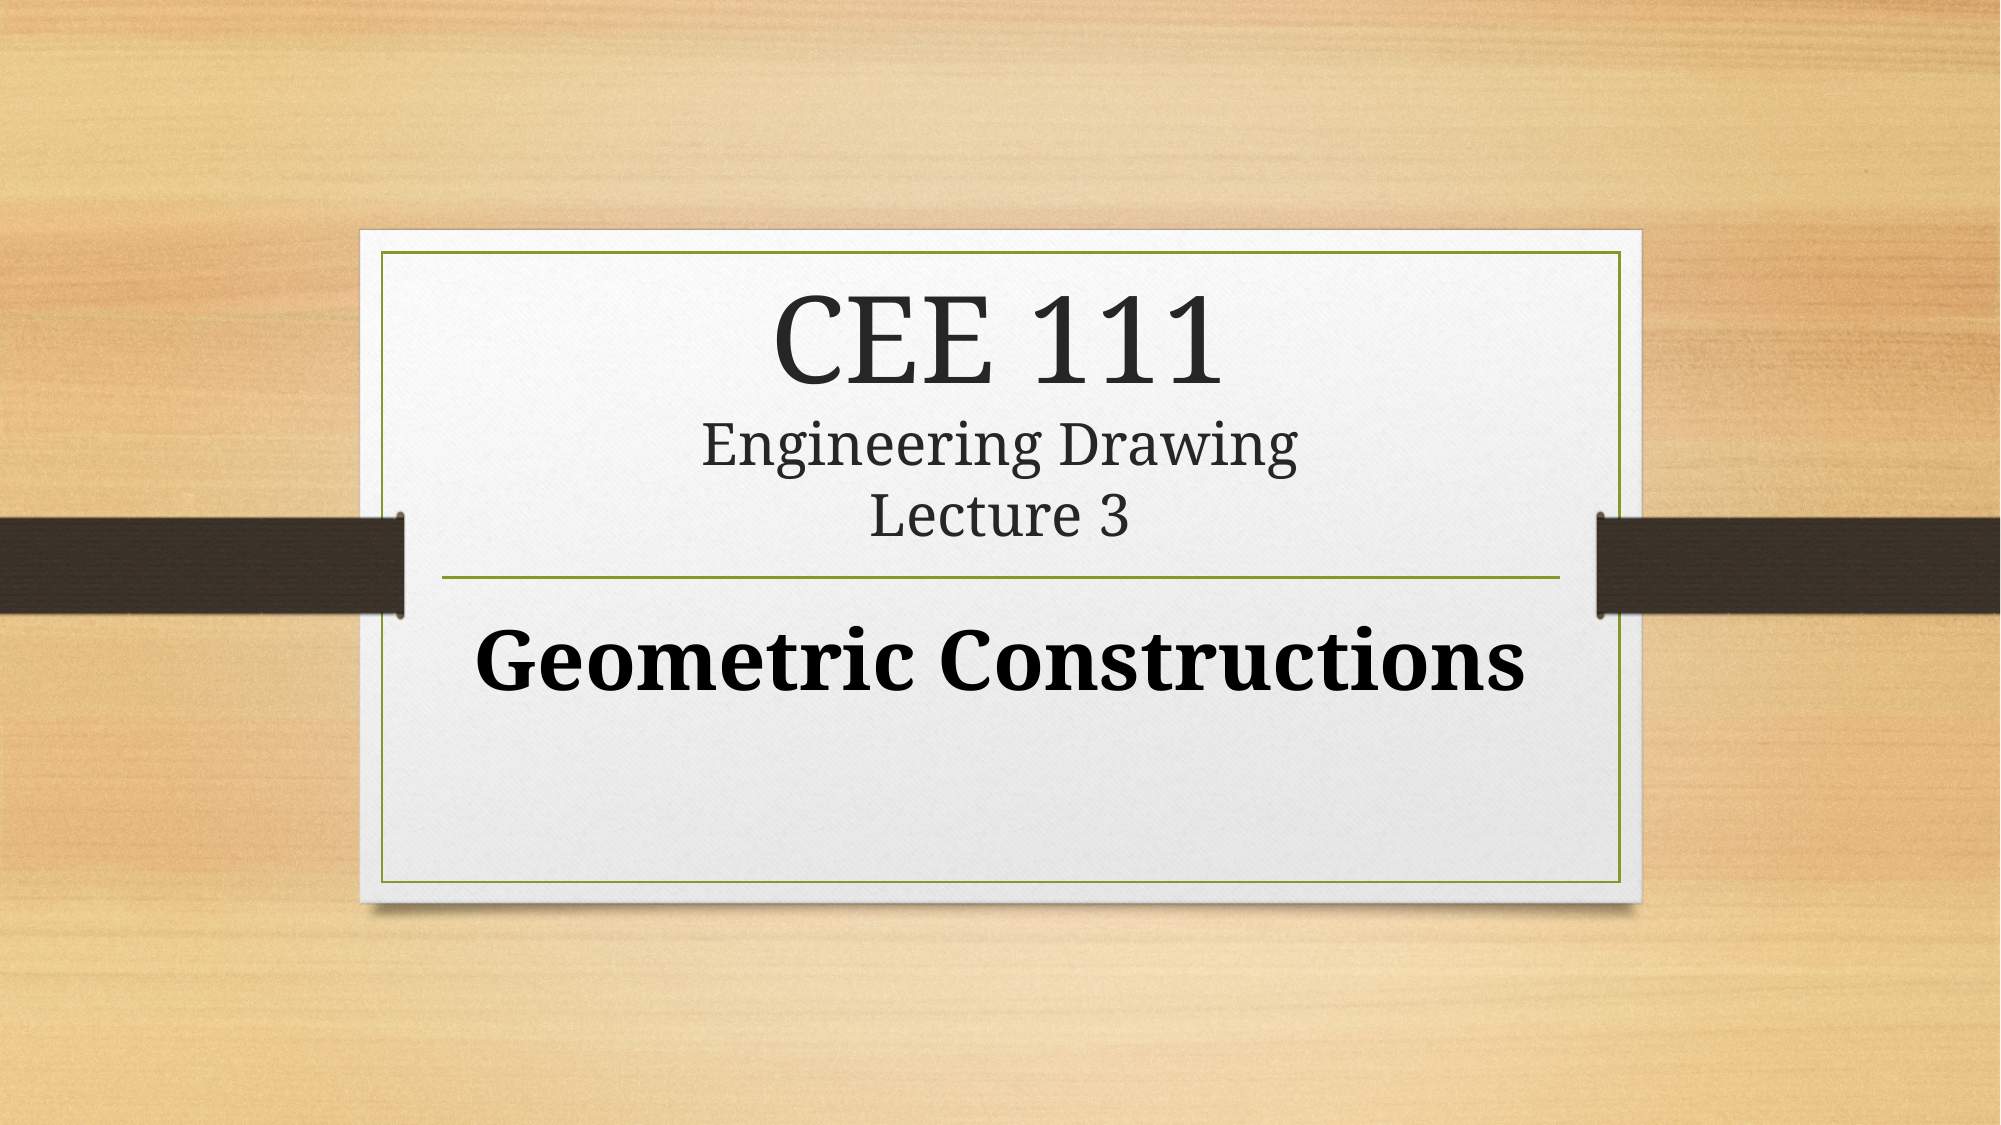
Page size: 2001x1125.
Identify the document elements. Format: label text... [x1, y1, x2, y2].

subtitle Geometric Constructions [441, 600, 1560, 863]
picture [0, 0, 2001, 1125]
title CEE 111 Engineering Drawing Lecture 3 [441, 253, 1560, 556]
